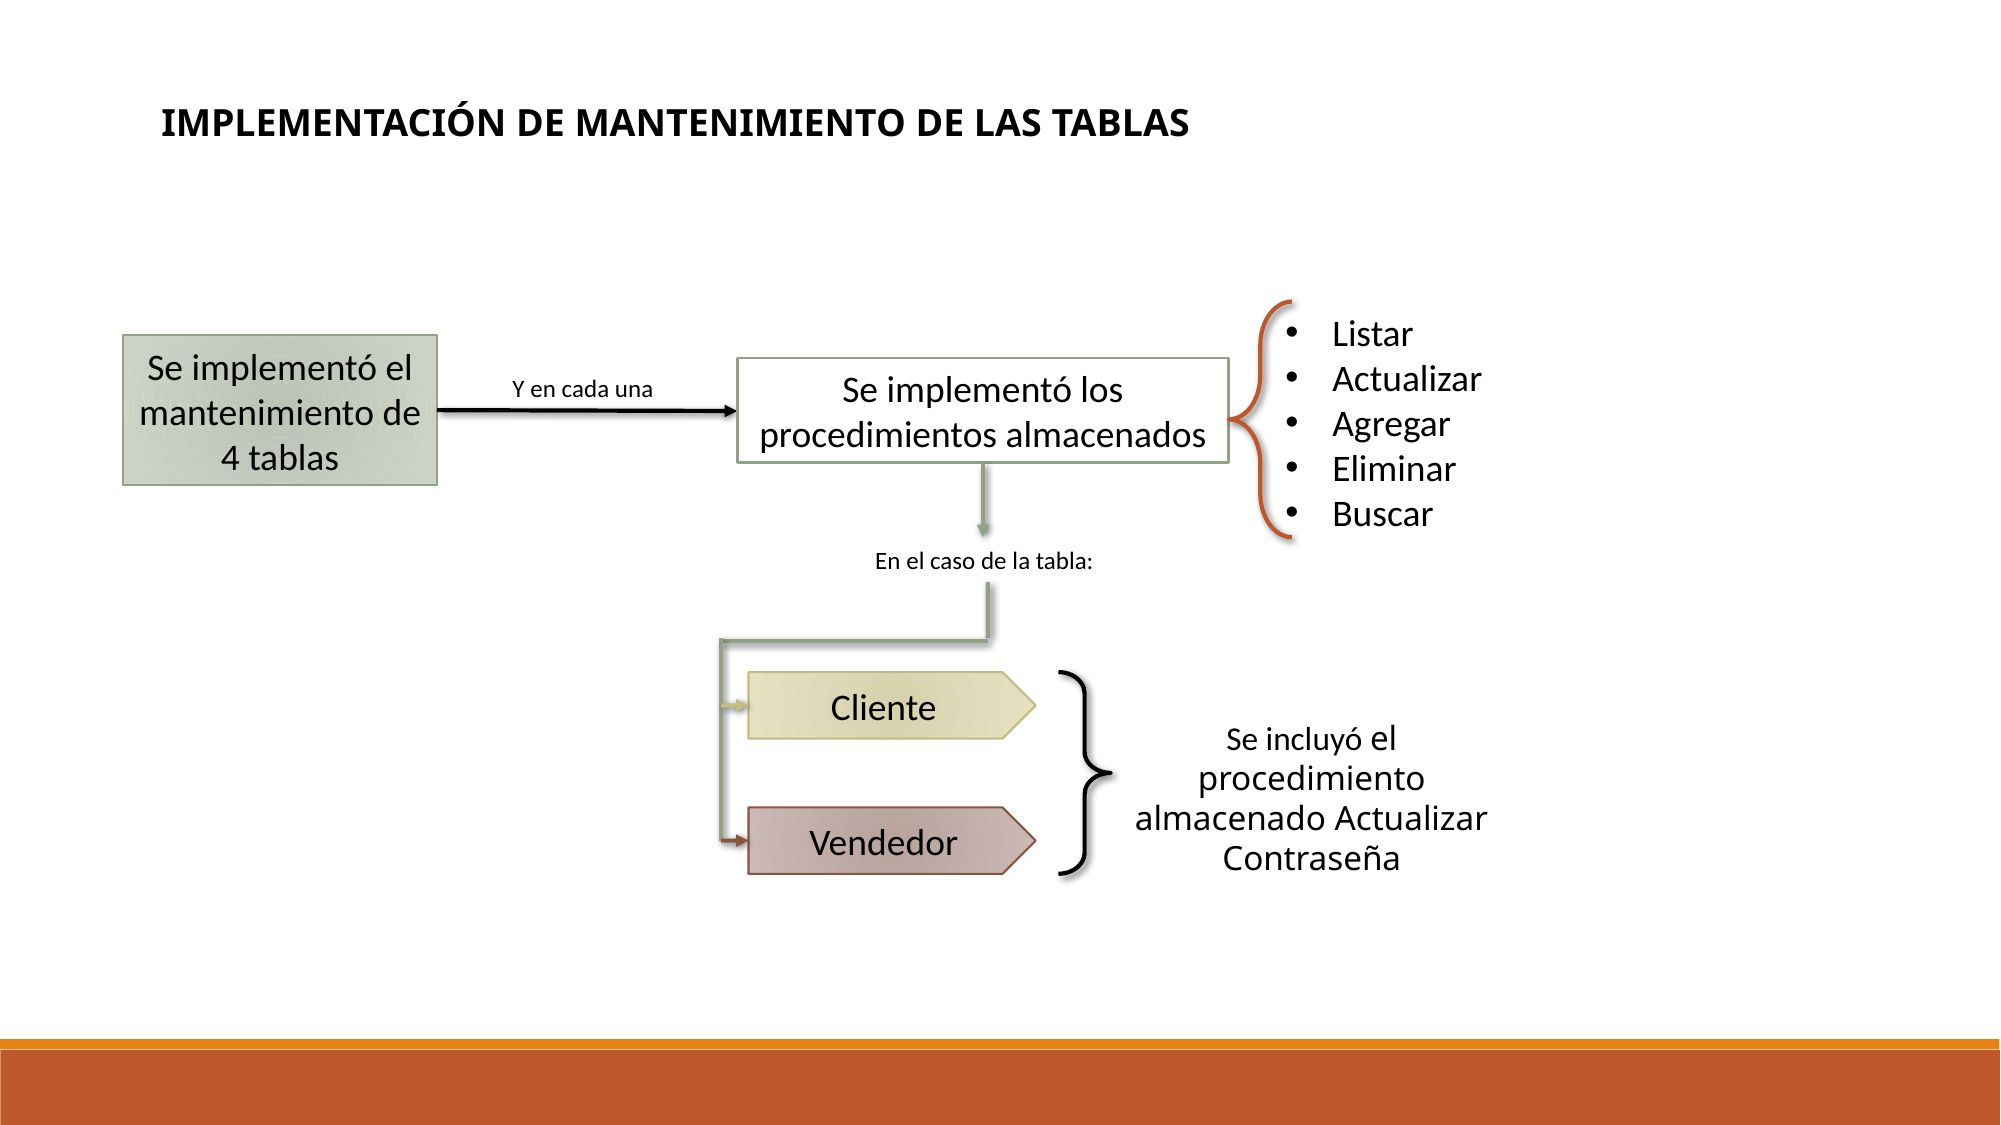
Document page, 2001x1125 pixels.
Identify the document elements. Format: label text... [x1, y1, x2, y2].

text_box En el caso de la tabla: [860, 537, 1115, 582]
text_box Se implementó el mantenimiento de 4 tablas [122, 334, 438, 486]
text_box Se incluyó el procedimiento almacenado Actualizar Contraseña [1110, 709, 1513, 884]
text_box Se implementó los procedimientos almacenados [736, 357, 1230, 464]
text_box Cliente [747, 671, 1037, 740]
text_box IMPLEMENTACIÓN DE MANTENIMIENTO DE LAS TABLAS [146, 91, 1206, 152]
text_box [1226, 310, 1270, 529]
text_box [1058, 670, 1110, 876]
text_box Y en cada una [497, 365, 722, 407]
text_box Vendedor [747, 806, 1037, 875]
text_box Listar Actualizar Agregar Eliminar Buscar [1270, 301, 1662, 542]
